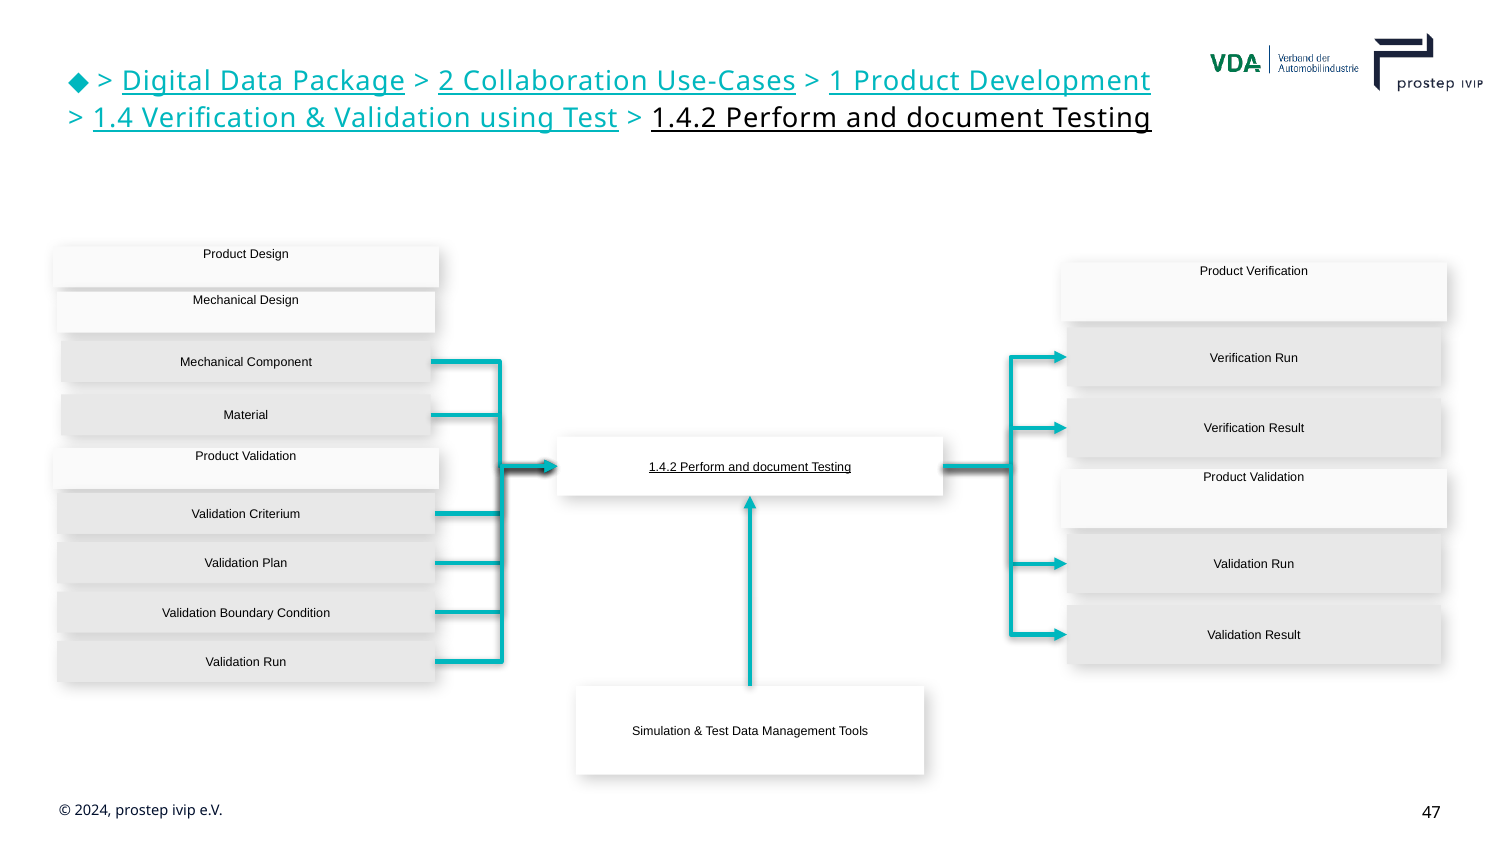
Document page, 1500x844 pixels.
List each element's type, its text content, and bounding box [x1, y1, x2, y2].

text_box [942, 427, 1068, 464]
text_box Product Design [52, 246, 440, 288]
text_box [654, 590, 846, 594]
text_box Validation Run [56, 640, 436, 683]
text_box Validation Plan [56, 541, 428, 584]
text_box Product Validation [1074, 468, 1448, 529]
text_box Mechanical Design [56, 291, 436, 333]
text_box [430, 361, 558, 414]
text_box Simulation & Test Data Management Tools [575, 685, 925, 775]
text_box Verification Result [1073, 398, 1442, 458]
text_box Validation Boundary Condition [56, 591, 429, 633]
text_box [942, 356, 1068, 427]
text_box Product Verification [1060, 262, 1448, 322]
text_box Validation Run [1073, 533, 1442, 594]
title ◆ > Digital Data Package > 2 Collaboration Use-Cases > 1 Product Development > 1.4 Verification & Validation using Test > 1.4.2 Perform and document Testing [53, 55, 1177, 158]
text_box Product Validation [52, 447, 427, 490]
picture [1373, 32, 1483, 92]
text_box Material [60, 394, 425, 436]
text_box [430, 414, 558, 465]
text_box 1.4.2 Perform and document Testing [563, 436, 936, 496]
picture [1208, 43, 1360, 75]
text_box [434, 465, 558, 662]
text_box Validation Criterium [56, 492, 428, 535]
text_box Verification Run [1066, 327, 1442, 387]
text_box Mechanical Component [60, 340, 431, 383]
text_box Validation Result [1066, 604, 1442, 665]
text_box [942, 465, 1068, 635]
